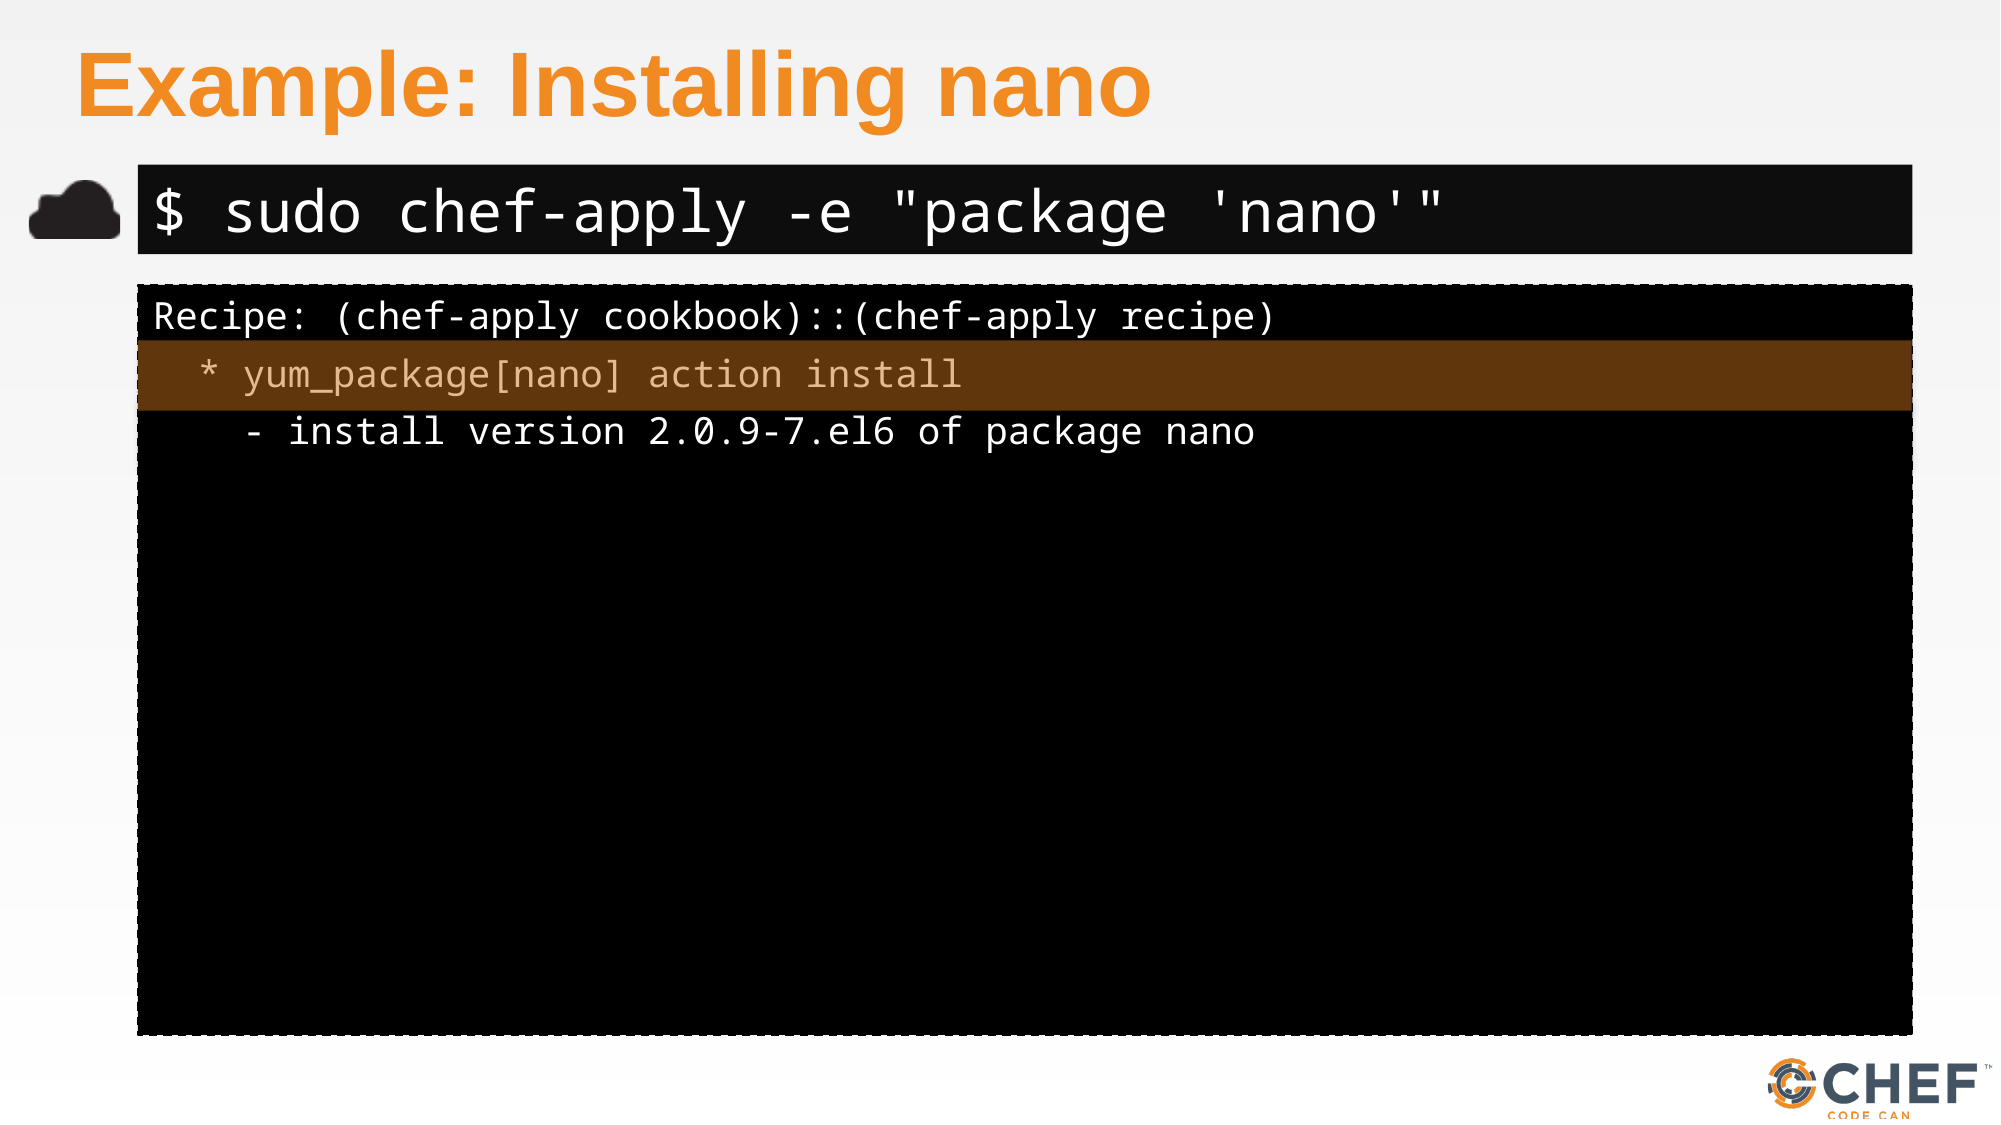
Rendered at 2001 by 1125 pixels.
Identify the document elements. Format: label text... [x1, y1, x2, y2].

list Recipe: (chef-apply cookbook)::(chef-apply recipe) * yum_package[nano] action install - install version 2.0.9-7.el6 of package nano [137, 422, 1913, 1036]
list $ sudo chef-apply -e "package 'nano'" [137, 164, 1913, 255]
list Recipe: (chef-apply cookbook)::(chef-apply recipe) * yum_package[nano] action install - install version 2.0.9-7.el6 of package nano [137, 284, 1913, 338]
title Example: Installing nano [75, 37, 1913, 140]
text_box [137, 340, 1912, 411]
